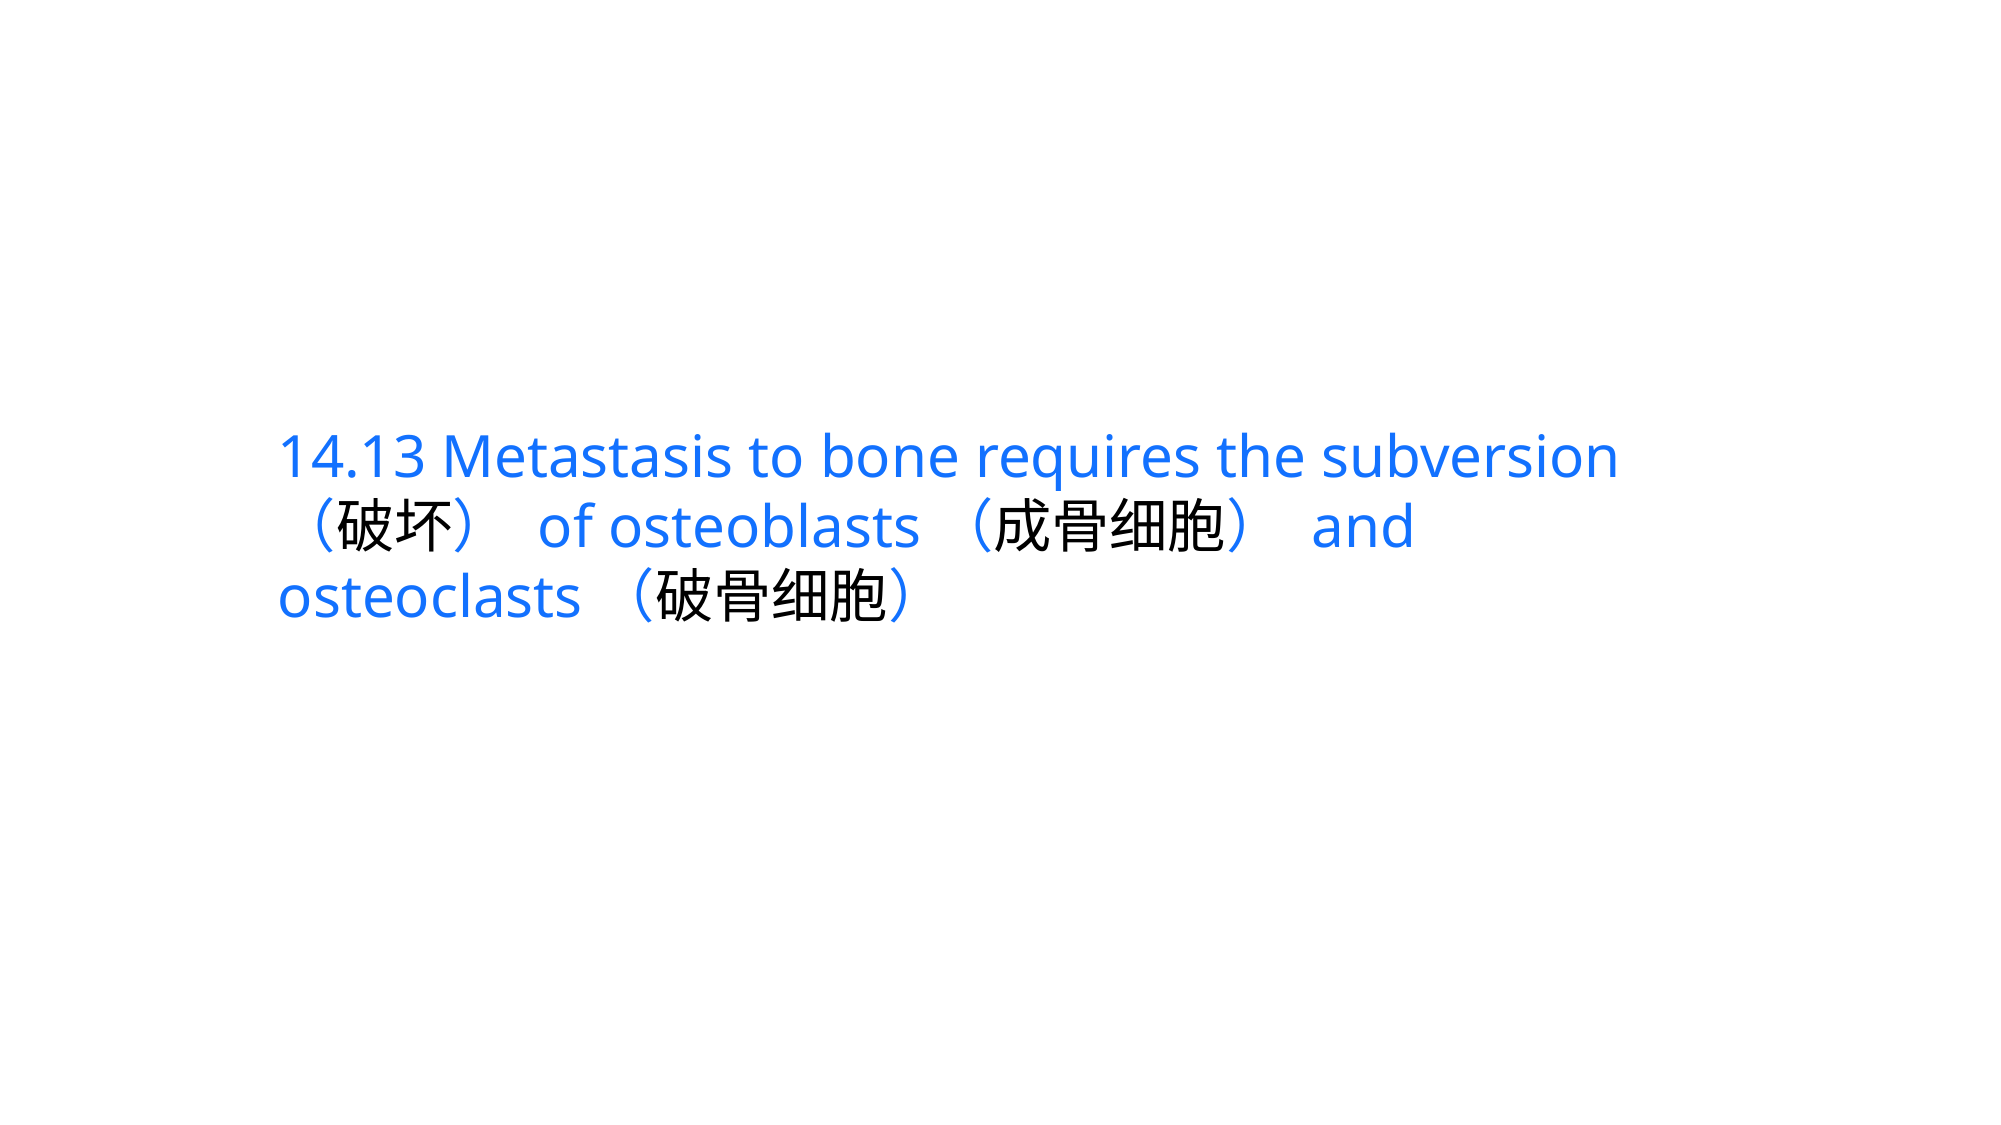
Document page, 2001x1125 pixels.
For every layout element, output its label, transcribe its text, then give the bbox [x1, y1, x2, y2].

text_box 14.13 Metastasis to bone requires the subversion（破坏） of osteoblasts（成骨细胞） and osteoclasts（破骨细胞） [263, 411, 1709, 636]
